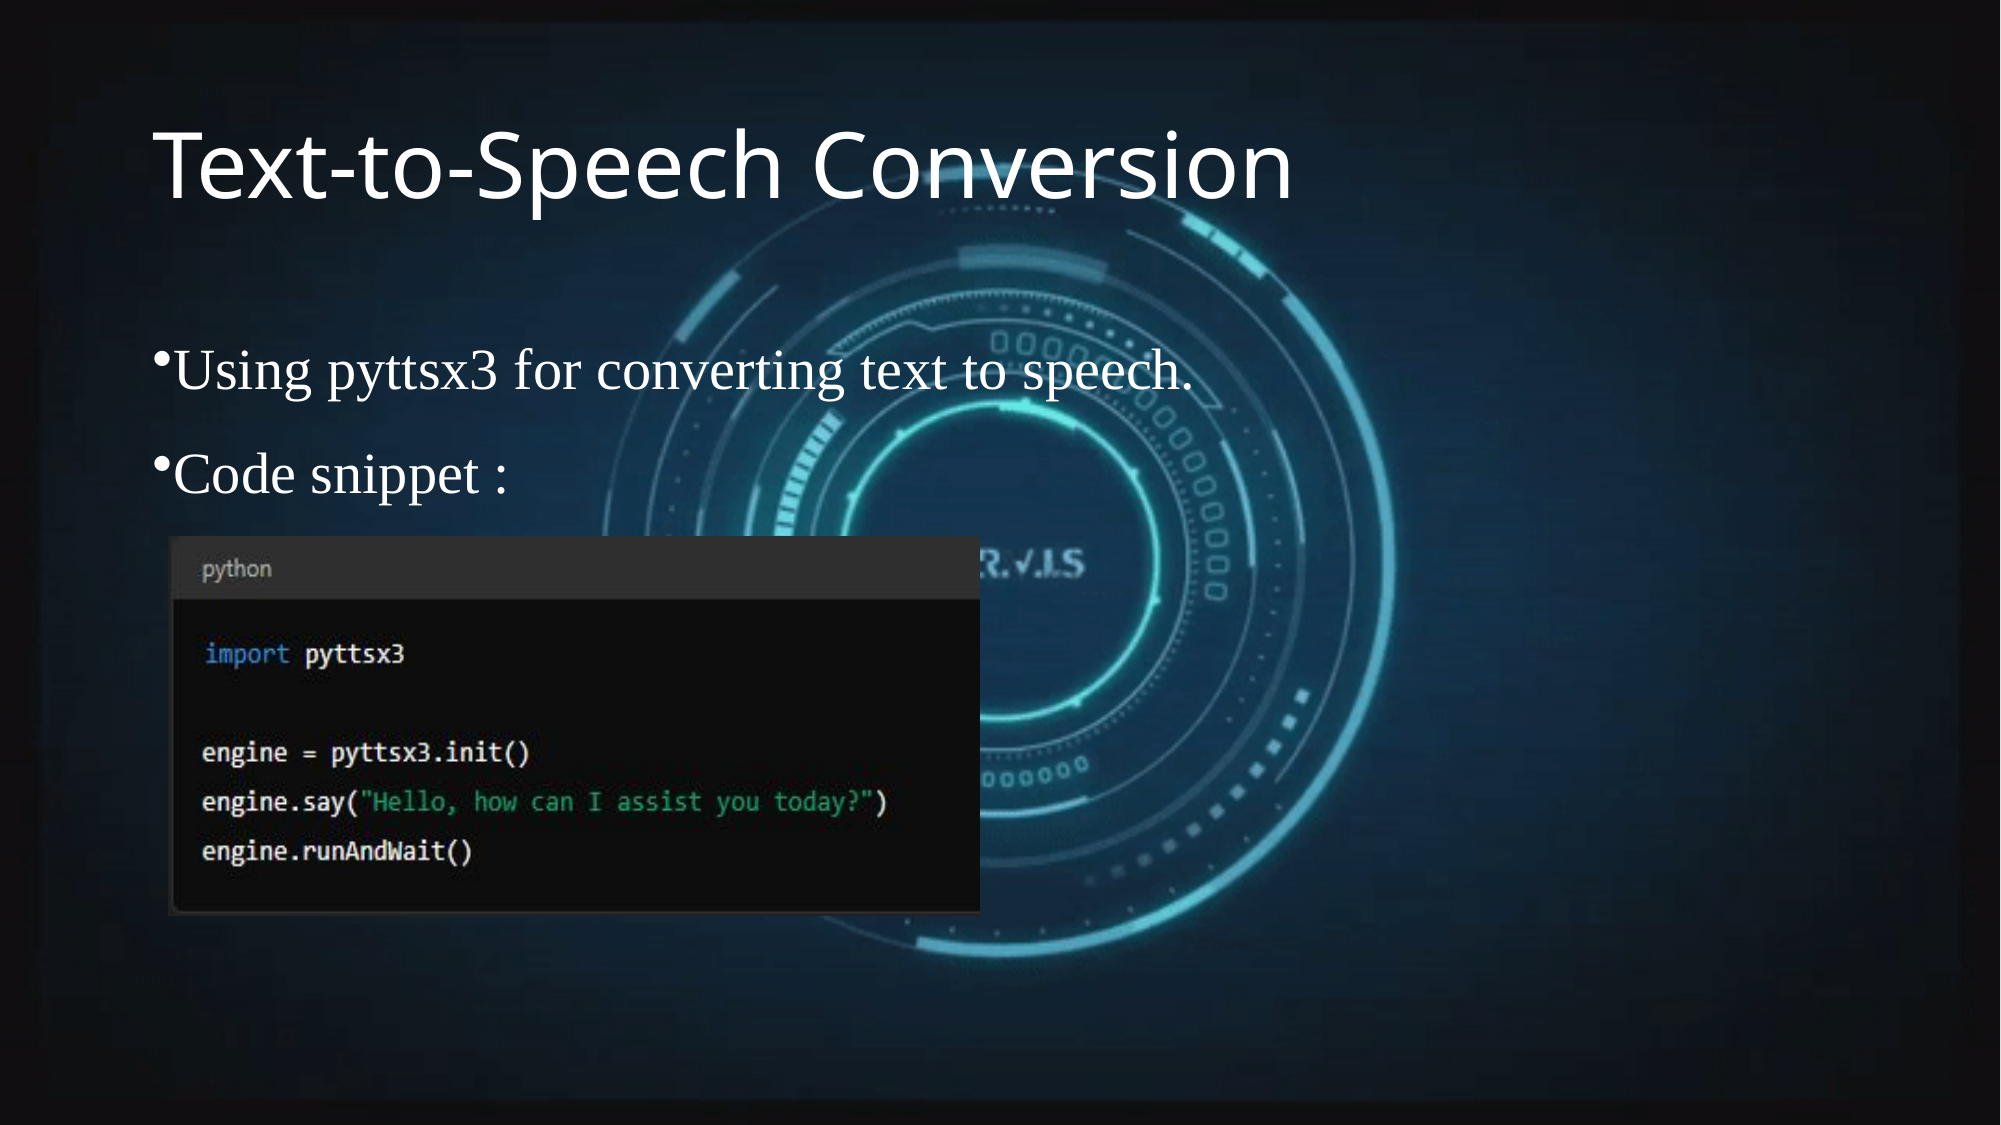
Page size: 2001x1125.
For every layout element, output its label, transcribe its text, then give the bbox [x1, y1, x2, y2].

list Using pyttsx3 for converting text to speech. Code snippet : [137, 51, 1220, 705]
picture [0, 0, 2001, 1125]
title Text-to-Speech Conversion [1220, 59, 1863, 278]
